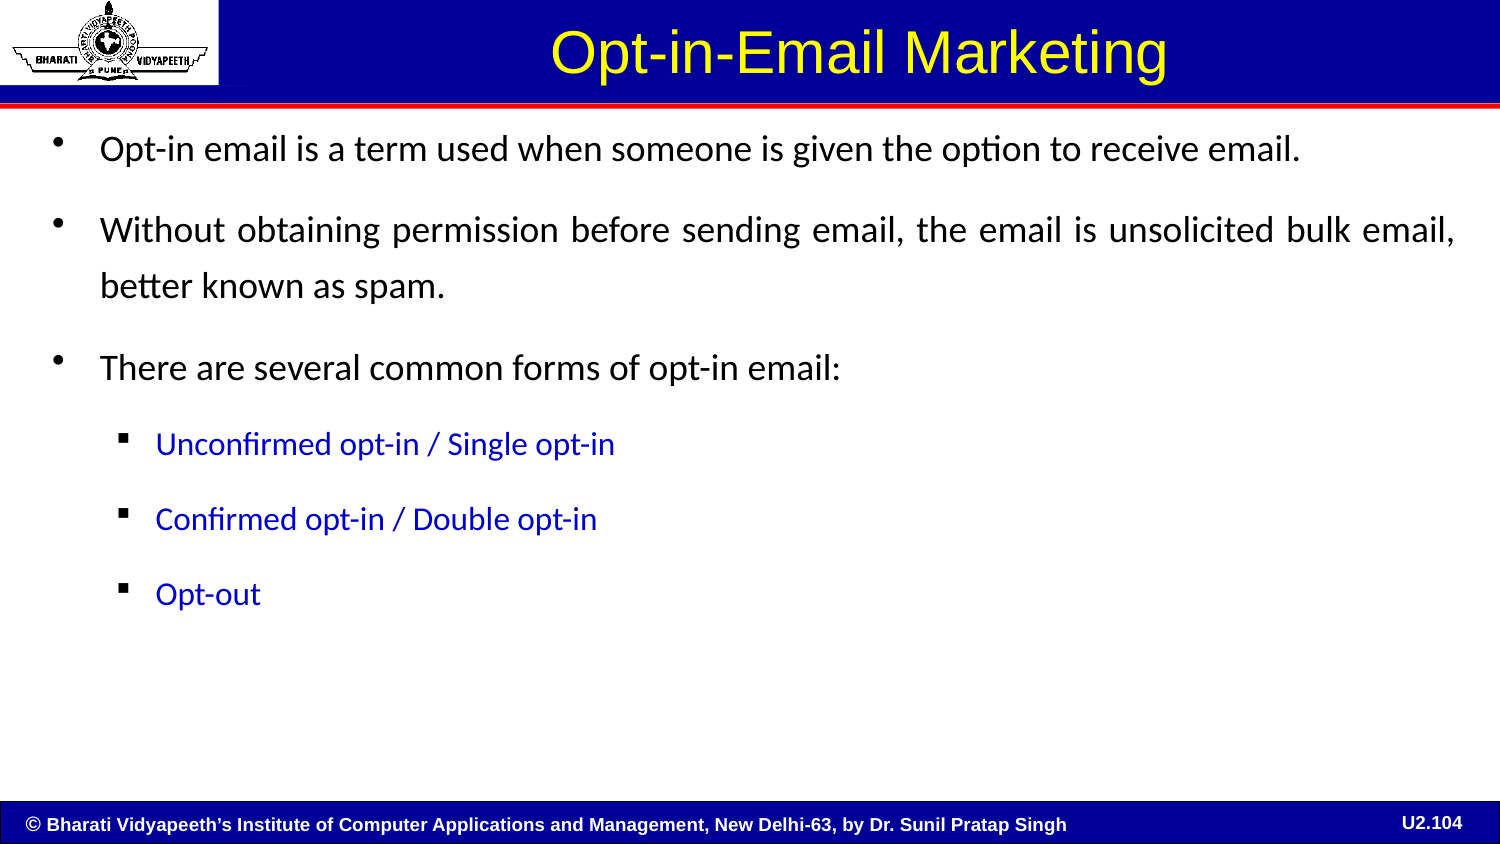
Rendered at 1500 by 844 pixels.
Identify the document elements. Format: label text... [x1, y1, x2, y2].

picture [12, 1, 208, 81]
list Opt-in email is a term used when someone is given the option to receive email. Without obtaining permission before sending email, the email is unsolicited bulk email, better known as spam. There are several common forms of opt-in email: Unconfirmed opt-in / Single opt-in Confirmed opt-in / Double opt-in Opt-out [39, 106, 1470, 802]
title Opt-in-Email Marketing [233, 6, 1488, 89]
